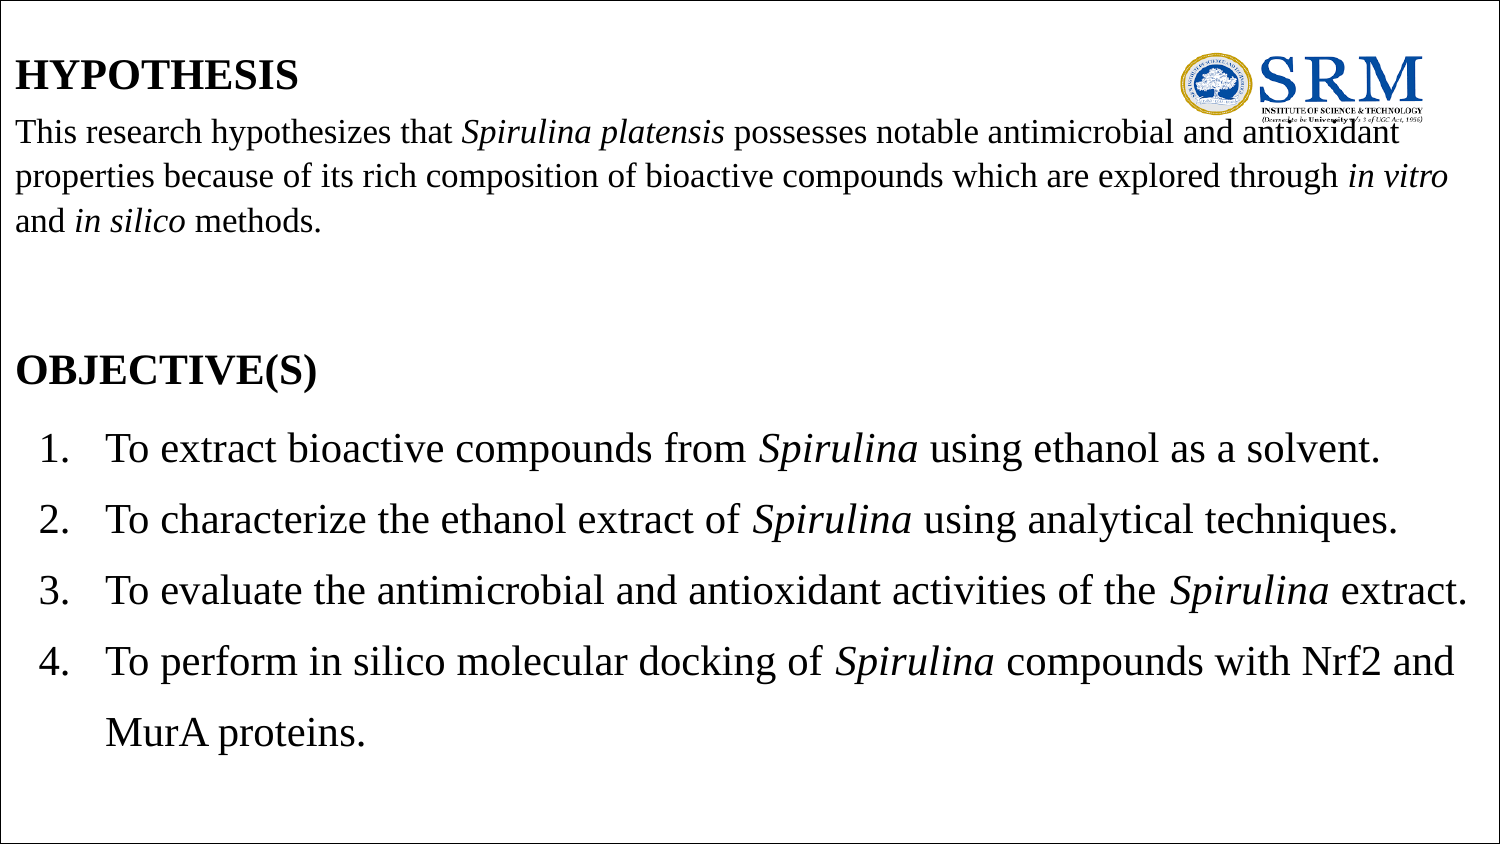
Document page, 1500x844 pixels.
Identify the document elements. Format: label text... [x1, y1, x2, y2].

picture [1174, 27, 1428, 150]
list HYPOTHESIS This research hypothesizes that Spirulina platensis possesses notable antimicrobial and antioxidant properties because of its rich composition of bioactive compounds which are explored through in vitro and in silico methods. OBJECTIVE(S) To extract bioactive compounds from Spirulina using ethanol as a solvent. To characterize the ethanol extract of Spirulina using analytical techniques. To evaluate the antimicrobial and antioxidant activities of the Spirulina extract. To perform in silico molecular docking of Spirulina compounds with Nrf2 and MurA proteins. [0, 0, 1500, 844]
